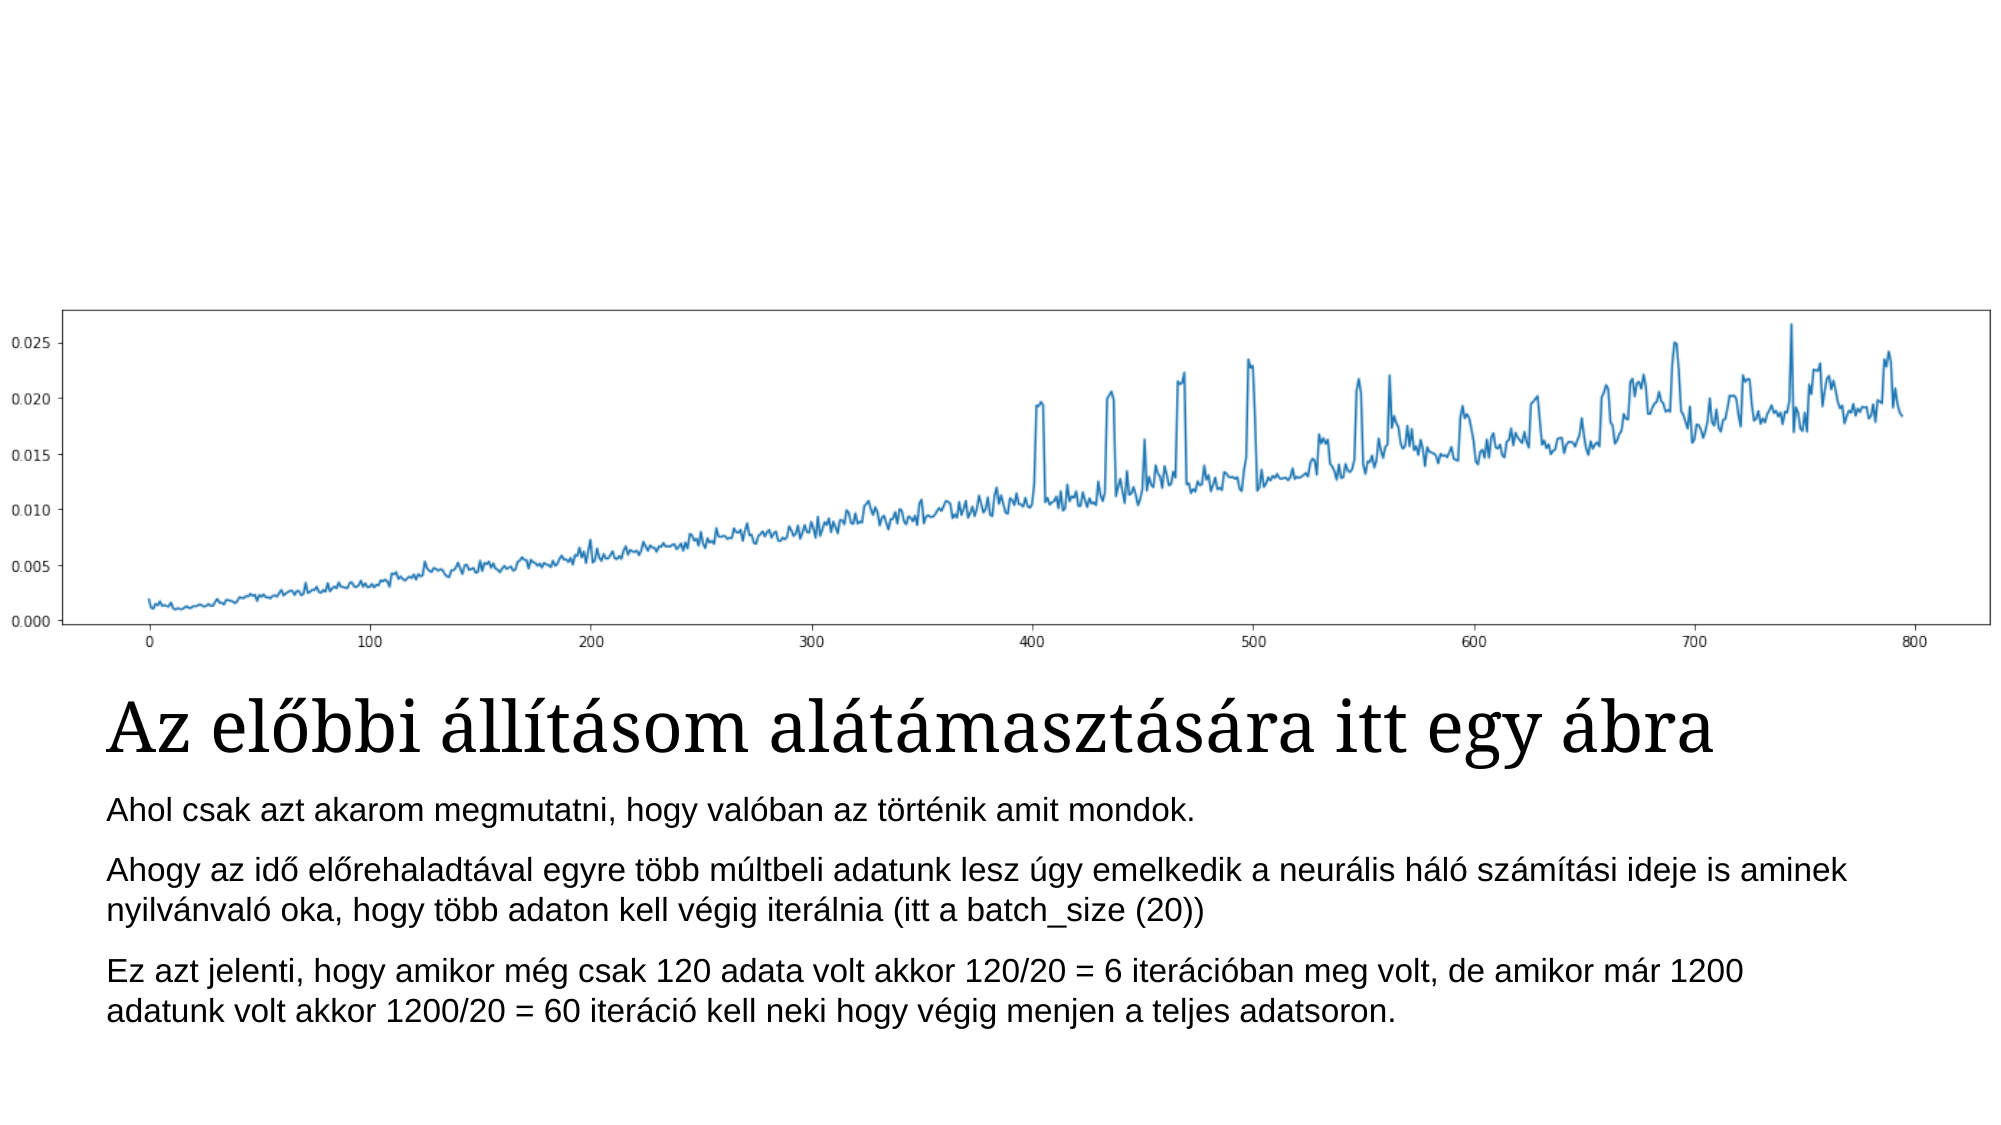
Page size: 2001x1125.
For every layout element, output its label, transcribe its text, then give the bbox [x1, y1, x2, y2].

text_box Az előbbi állításom alátámasztására itt egy ábra Ahol csak azt akarom megmutatni, hogy valóban az történik amit mondok. Ahogy az idő előrehaladtával egyre több múltbeli adatunk lesz úgy emelkedik a neurális háló számítási ideje is aminek nyilvánvaló oka, hogy több adaton kell végig iterálnia (itt a batch_size (20)) Ez azt jelenti, hogy amikor még csak 120 adata volt akkor 120/20 = 6 iterációban meg volt, de amikor már 1200 adatunk volt akkor 1200/20 = 60 iteráció kell neki hogy végig menjen a teljes adatsoron. [88, 670, 1879, 977]
picture [0, 301, 2000, 659]
